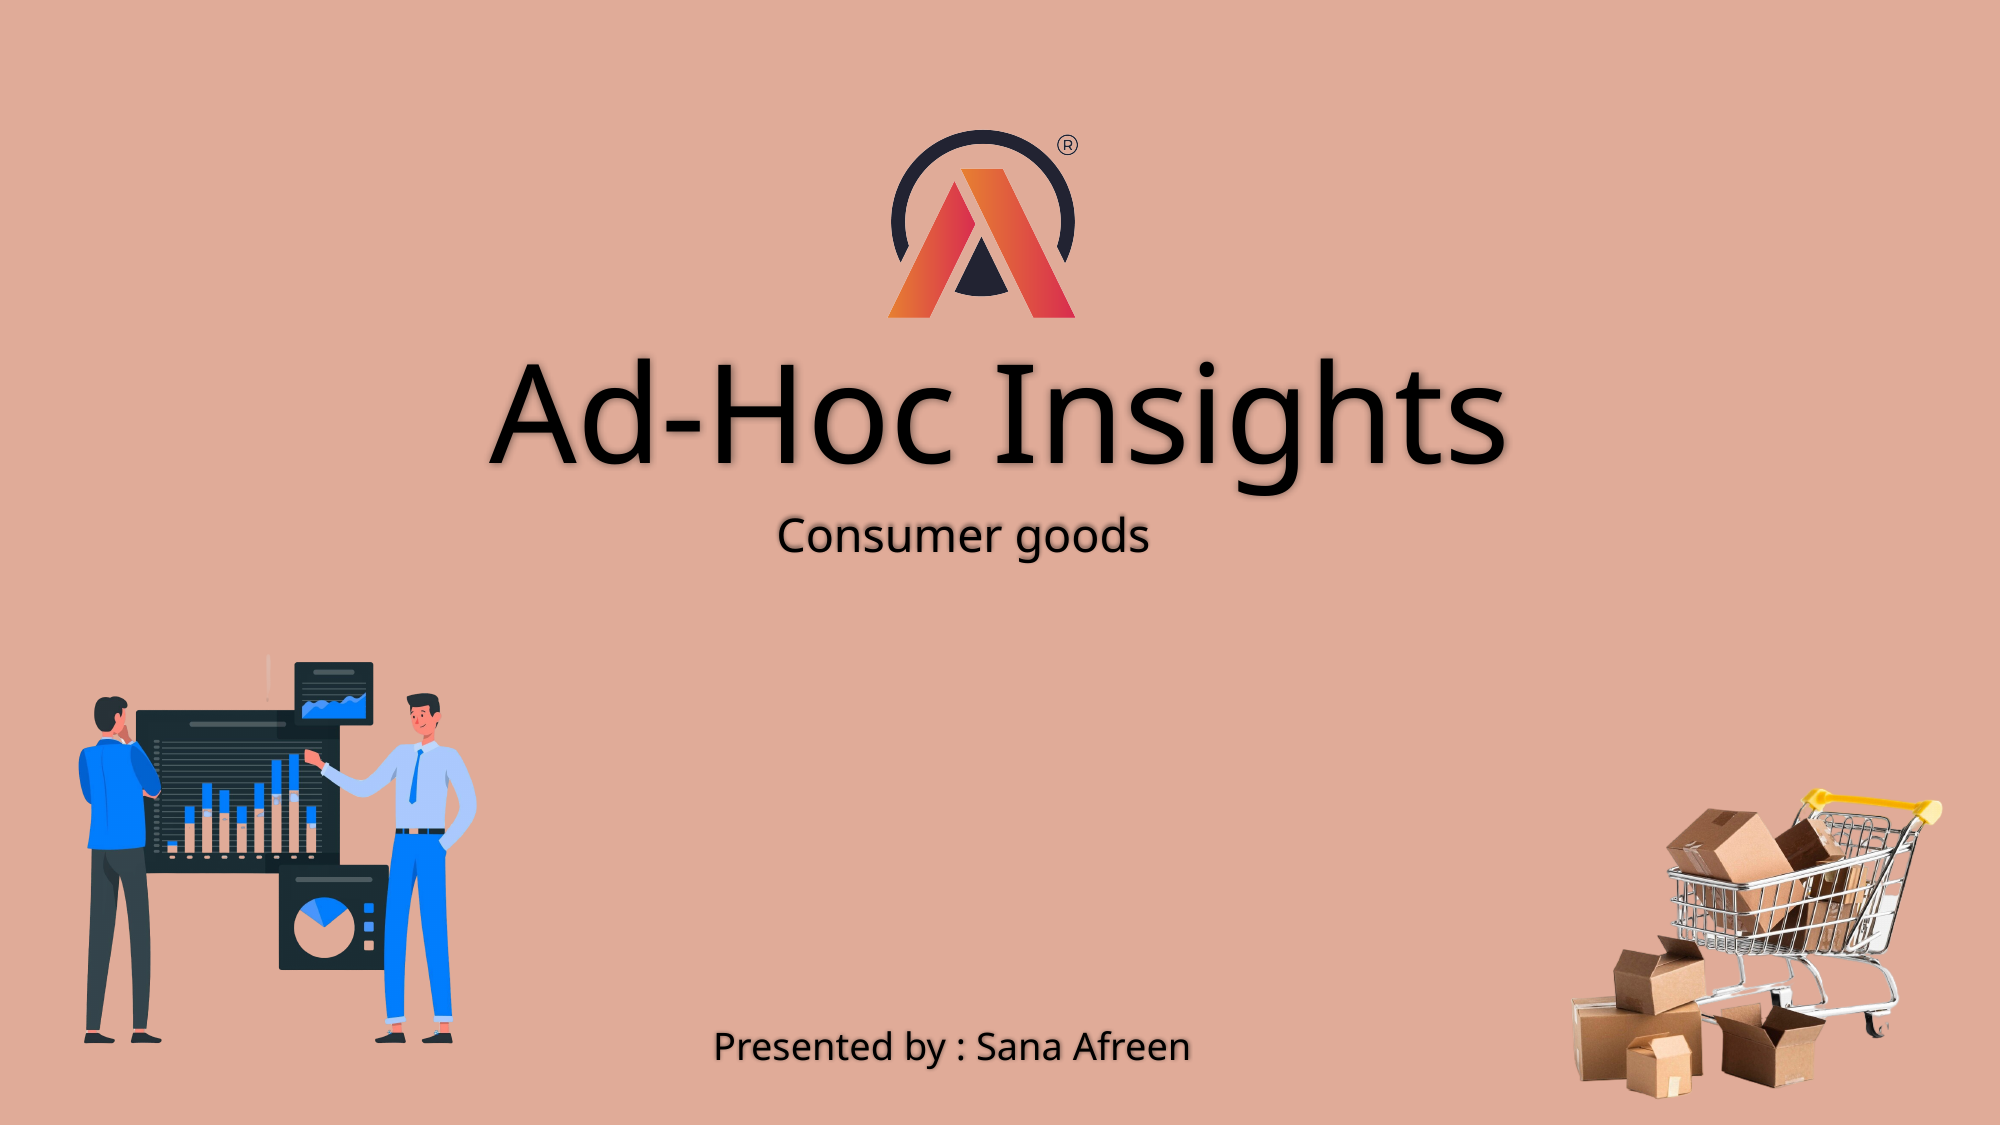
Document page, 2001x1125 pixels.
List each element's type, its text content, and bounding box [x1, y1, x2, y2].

picture [0, 562, 558, 1125]
picture [885, 125, 1084, 320]
list Consumer goods [755, 498, 1287, 570]
picture [1117, 674, 1973, 1116]
title Ad-Hoc Insights [0, 260, 2000, 556]
text_box Presented by : Sana Afreen [692, 1014, 1109, 1087]
